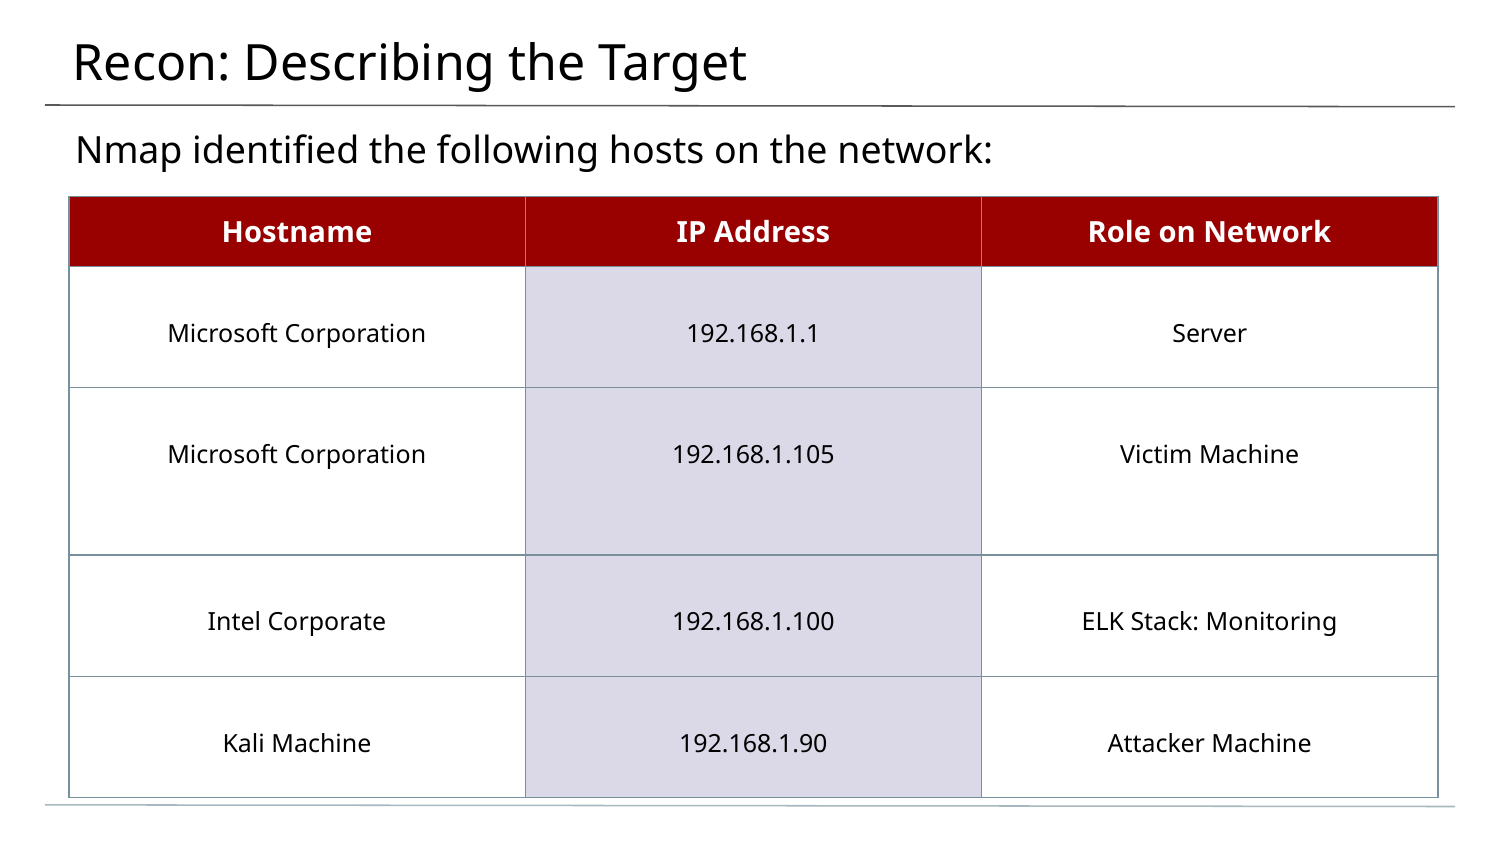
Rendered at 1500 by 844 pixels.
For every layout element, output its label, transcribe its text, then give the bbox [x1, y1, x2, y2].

table_header IP Address [526, 197, 981, 266]
table_cell Microsoft Corporation [70, 267, 525, 387]
table_cell 192.168.1.100 [526, 556, 981, 676]
table_cell Microsoft Corporation [70, 388, 525, 554]
table_header Role on Network [982, 197, 1437, 266]
subtitle Nmap identified the following hosts on the network: [0, 110, 1500, 171]
table_cell 192.168.1.1 [526, 267, 981, 387]
table_cell Attacker Machine [982, 677, 1437, 797]
title Recon: Describing the Target [0, 0, 1500, 88]
table_cell 192.168.1.105 [526, 388, 981, 554]
table_cell Intel Corporate [70, 556, 525, 676]
table_cell Kali Machine [70, 677, 525, 797]
table_cell Server [982, 267, 1437, 387]
table_cell Victim Machine [982, 388, 1437, 554]
table_cell 192.168.1.90 [526, 677, 981, 797]
table_cell ELK Stack: Monitoring [982, 556, 1437, 676]
table_header Hostname [70, 197, 525, 266]
